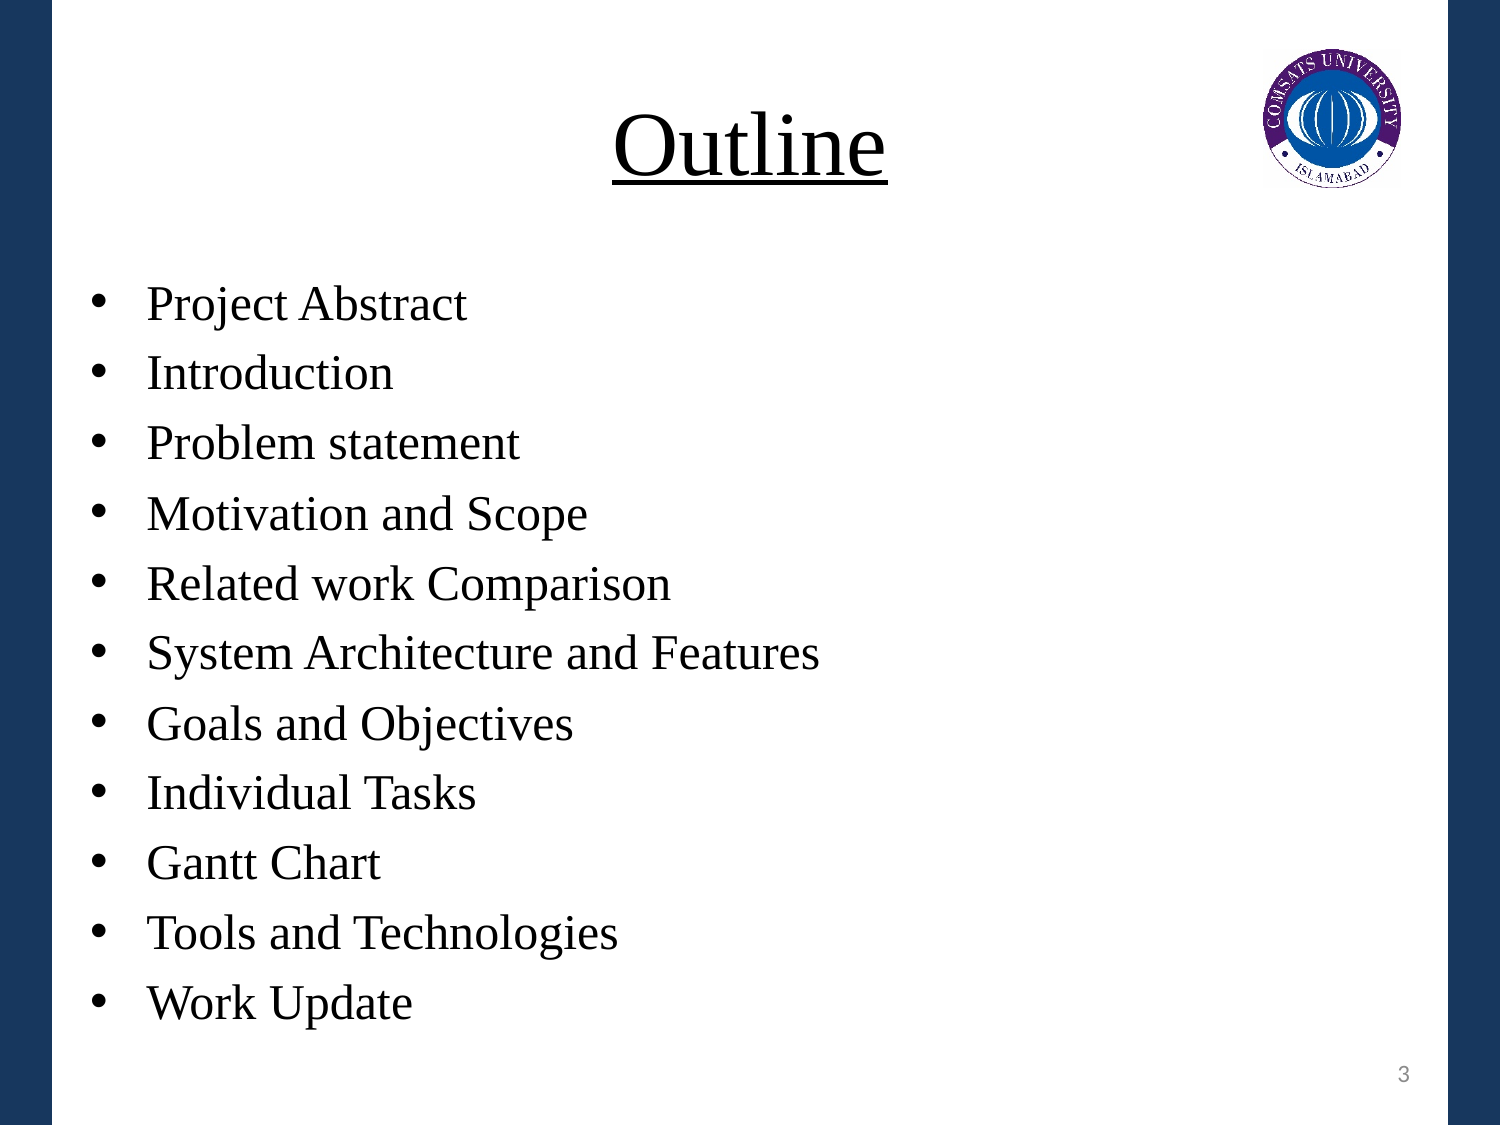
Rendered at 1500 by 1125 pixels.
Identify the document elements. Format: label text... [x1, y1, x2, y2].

text_box [1448, 0, 1500, 1125]
title Outline [75, 45, 1425, 233]
slide_number 3 [1074, 1042, 1425, 1103]
picture [1262, 49, 1402, 188]
text_box [0, 0, 52, 1125]
list Project Abstract Introduction Problem statement Motivation and Scope Related work Comparison System Architecture and Features Goals and Objectives Individual Tasks Gantt Chart Tools and Technologies Work Update [75, 262, 1363, 1043]
